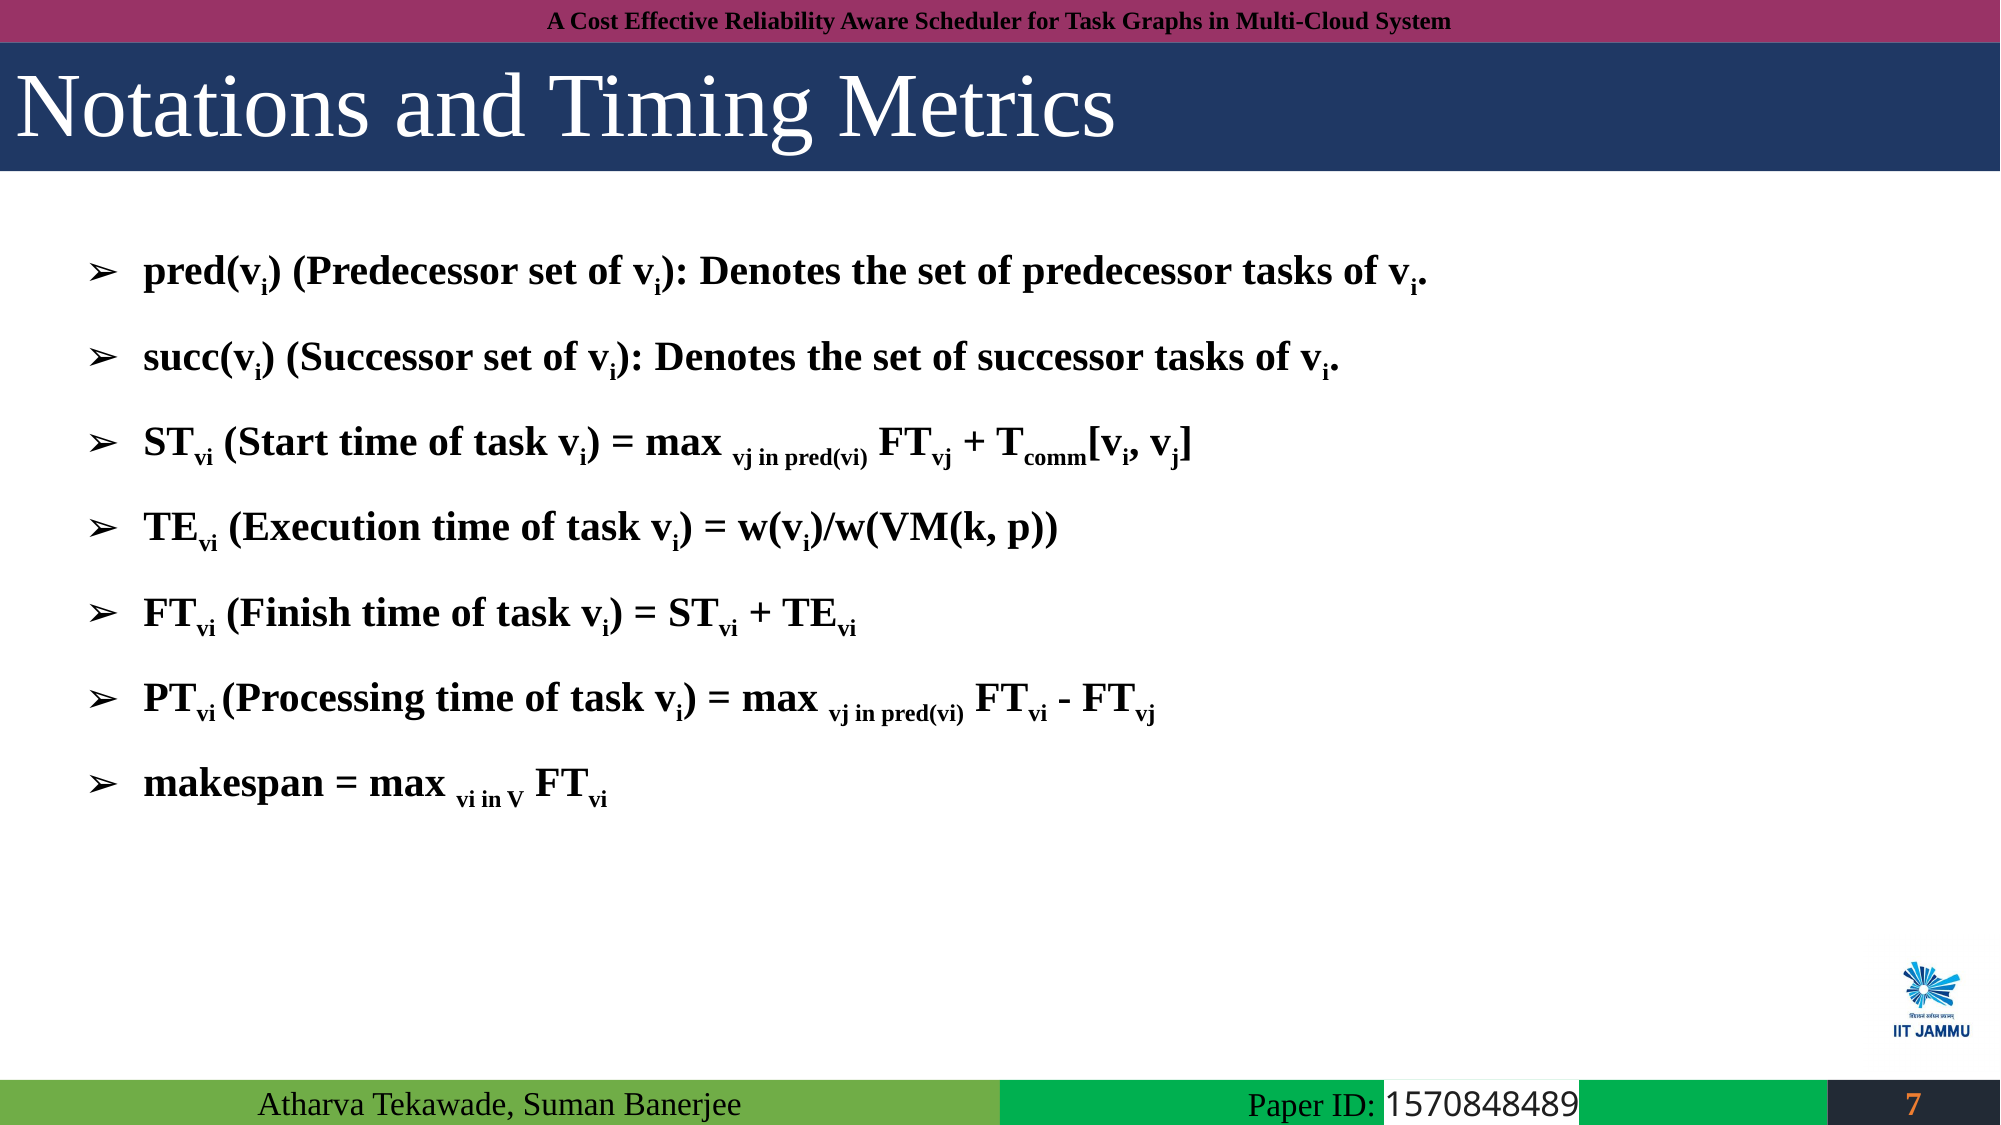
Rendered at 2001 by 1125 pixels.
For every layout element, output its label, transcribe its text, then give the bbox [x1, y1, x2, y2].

text_box pred(vi) (Predecessor set of vi): Denotes the set of predecessor tasks of vi. succ(vi) (Successor set of vi): Denotes the set of successor tasks of vi. STvi (Start time of task vi) = max vj in pred(vi) FTvj + Tcomm[vi, vj] TEvi (Execution time of task vi) = w(vi)/w(VM(k, p)) FTvi (Finish time of task vi) = STvi + TEvi PTvi (Processing time of task vi) = max vj in pred(vi) FTvi - FTvj makespan = max vi in V FTvi [53, 199, 1667, 902]
picture [1863, 934, 2000, 1072]
title Notations and Timing Metrics [0, 42, 2000, 172]
